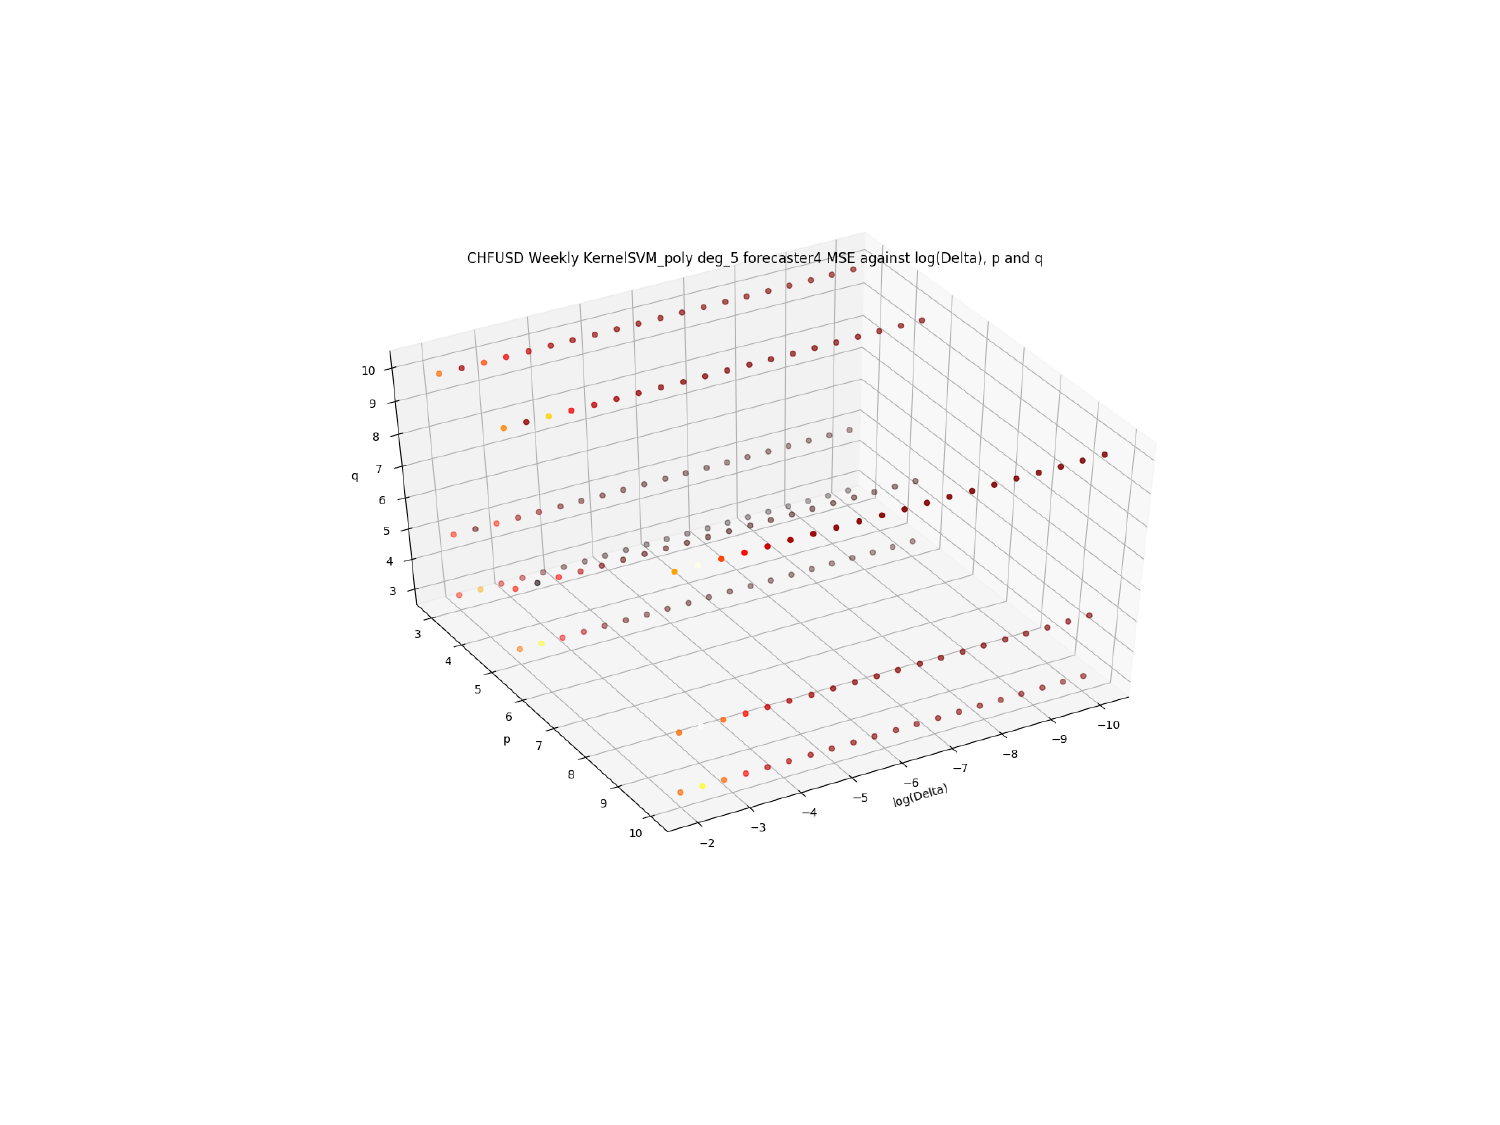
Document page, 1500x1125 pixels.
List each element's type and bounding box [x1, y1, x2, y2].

picture [119, 119, 1358, 946]
